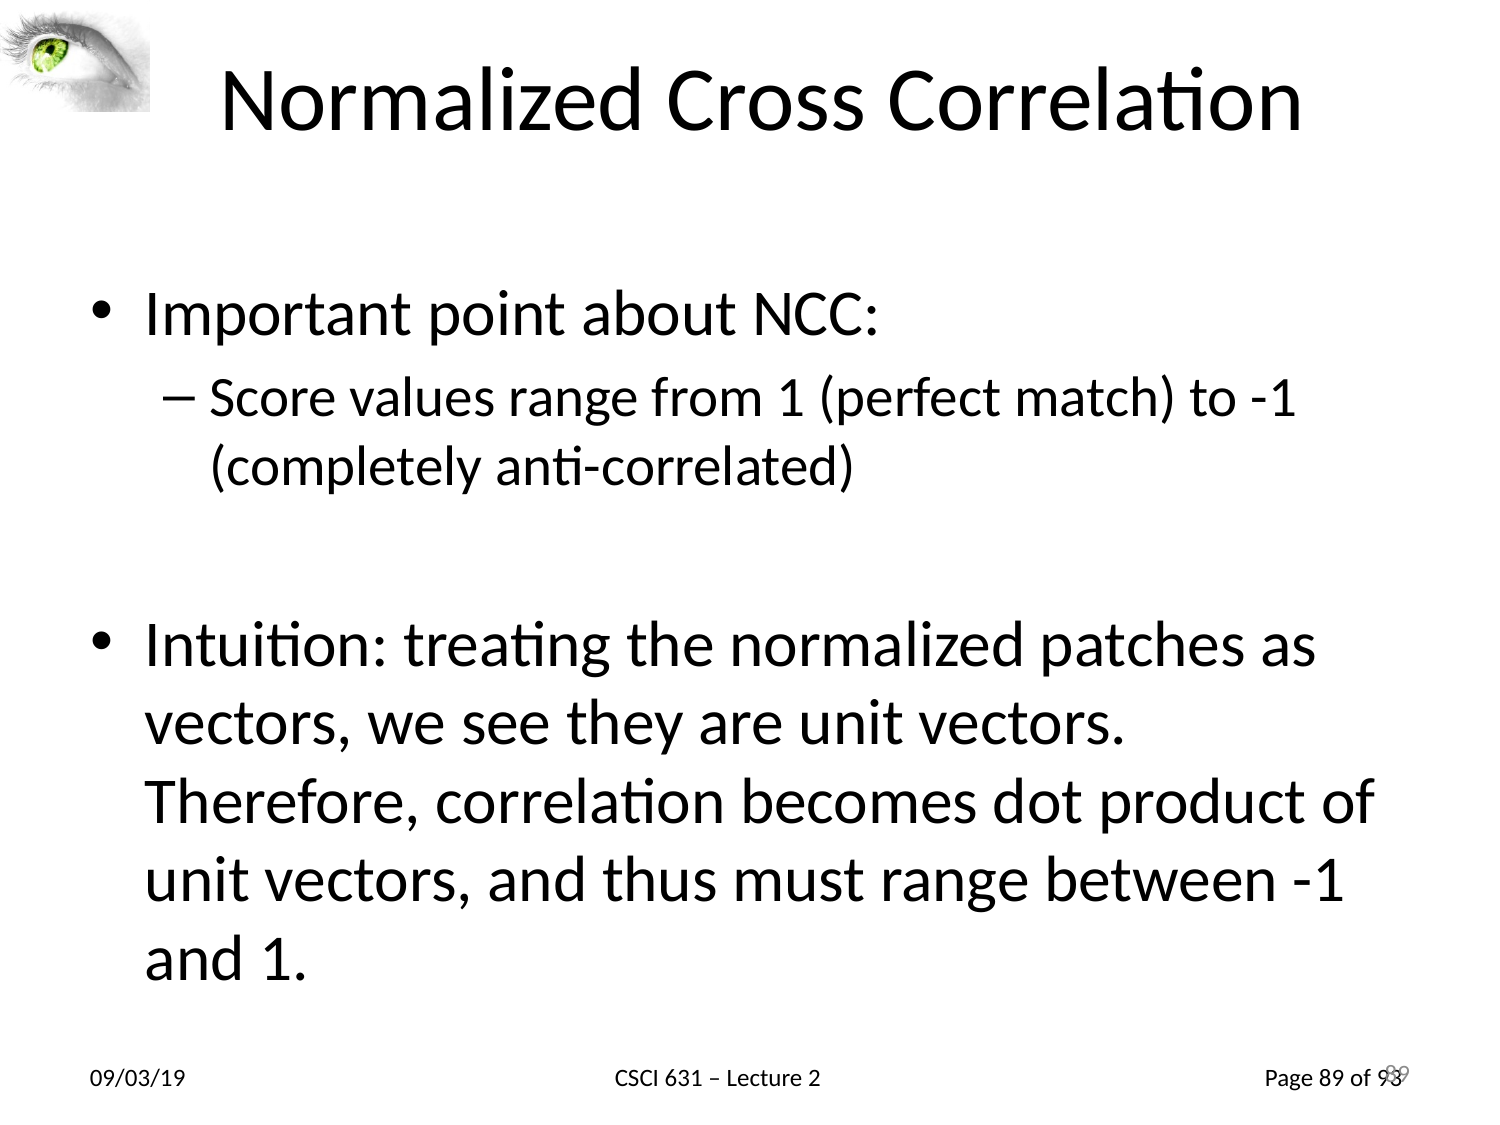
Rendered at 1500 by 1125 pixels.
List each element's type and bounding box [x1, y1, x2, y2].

picture [0, 0, 87, 112]
title [87, 0, 1438, 188]
slide_number [1074, 1042, 1425, 1103]
list [75, 262, 1425, 1005]
